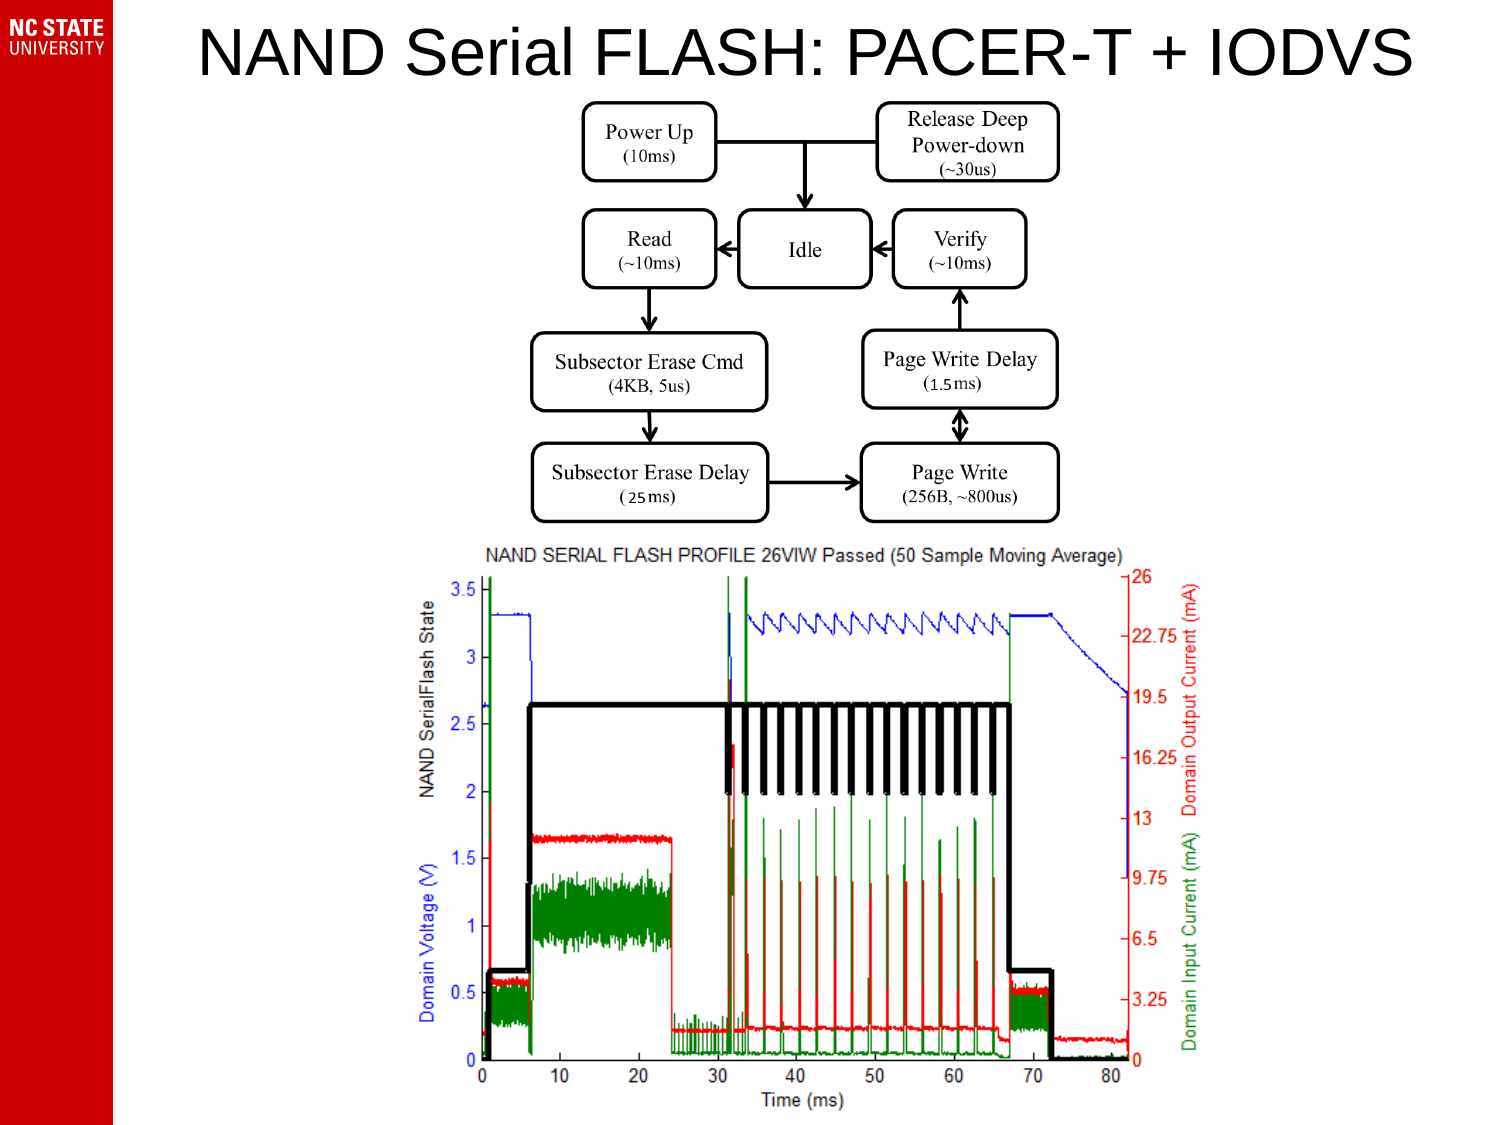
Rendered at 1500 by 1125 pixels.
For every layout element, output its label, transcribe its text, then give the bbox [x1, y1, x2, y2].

picture [0, 0, 113, 1125]
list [410, 531, 1203, 1125]
picture [526, 97, 1066, 532]
title NAND Serial FLASH: PACER-T + IODVS [113, 0, 1500, 98]
